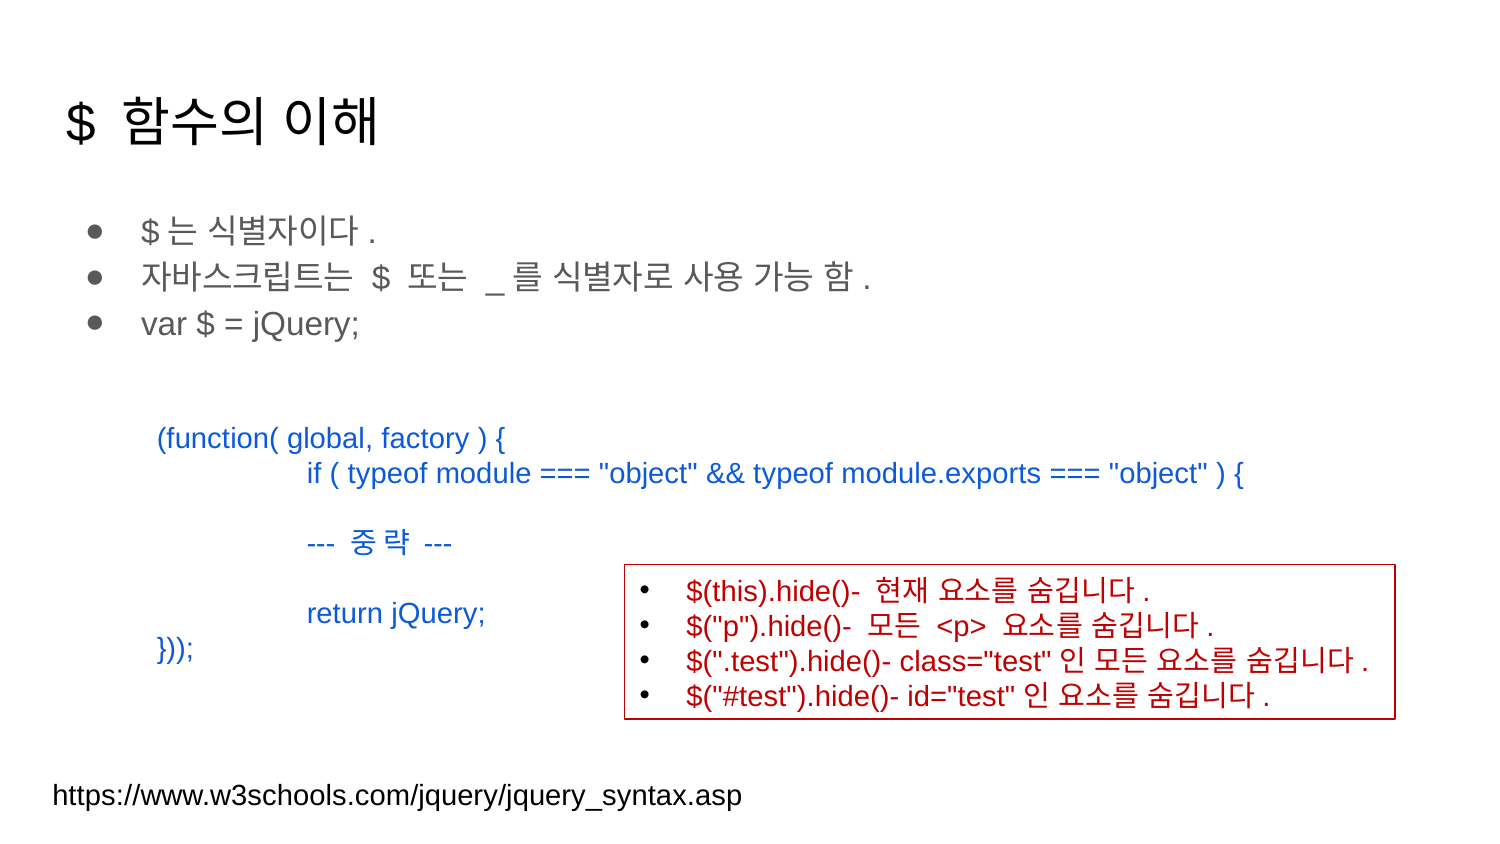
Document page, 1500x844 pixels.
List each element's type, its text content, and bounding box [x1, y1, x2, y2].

text_box $(this).hide()- 현재 요소를 숨깁니다. $("p").hide()- 모든 <p> 요소를 숨깁니다. $(".test").hide()- class="test"인 모든 요소를 ​​숨깁니다. $("#test").hide()- id="test"인 요소를 숨깁니다. [624, 564, 1396, 720]
text_box (function( global, factory ) { if ( typeof module === "object" && typeof module.exports === "object" ) { --- 중 략 --- return jQuery; })); [141, 412, 1336, 672]
title $ 함수의 이해 [51, 72, 1449, 167]
list $는 식별자이다. 자바스크립트는 $ 또는 _를 식별자로 사용 가능 함. var $ = jQuery; [51, 189, 1449, 379]
text_box https://www.w3schools.com/jquery/jquery_syntax.asp [37, 768, 762, 819]
